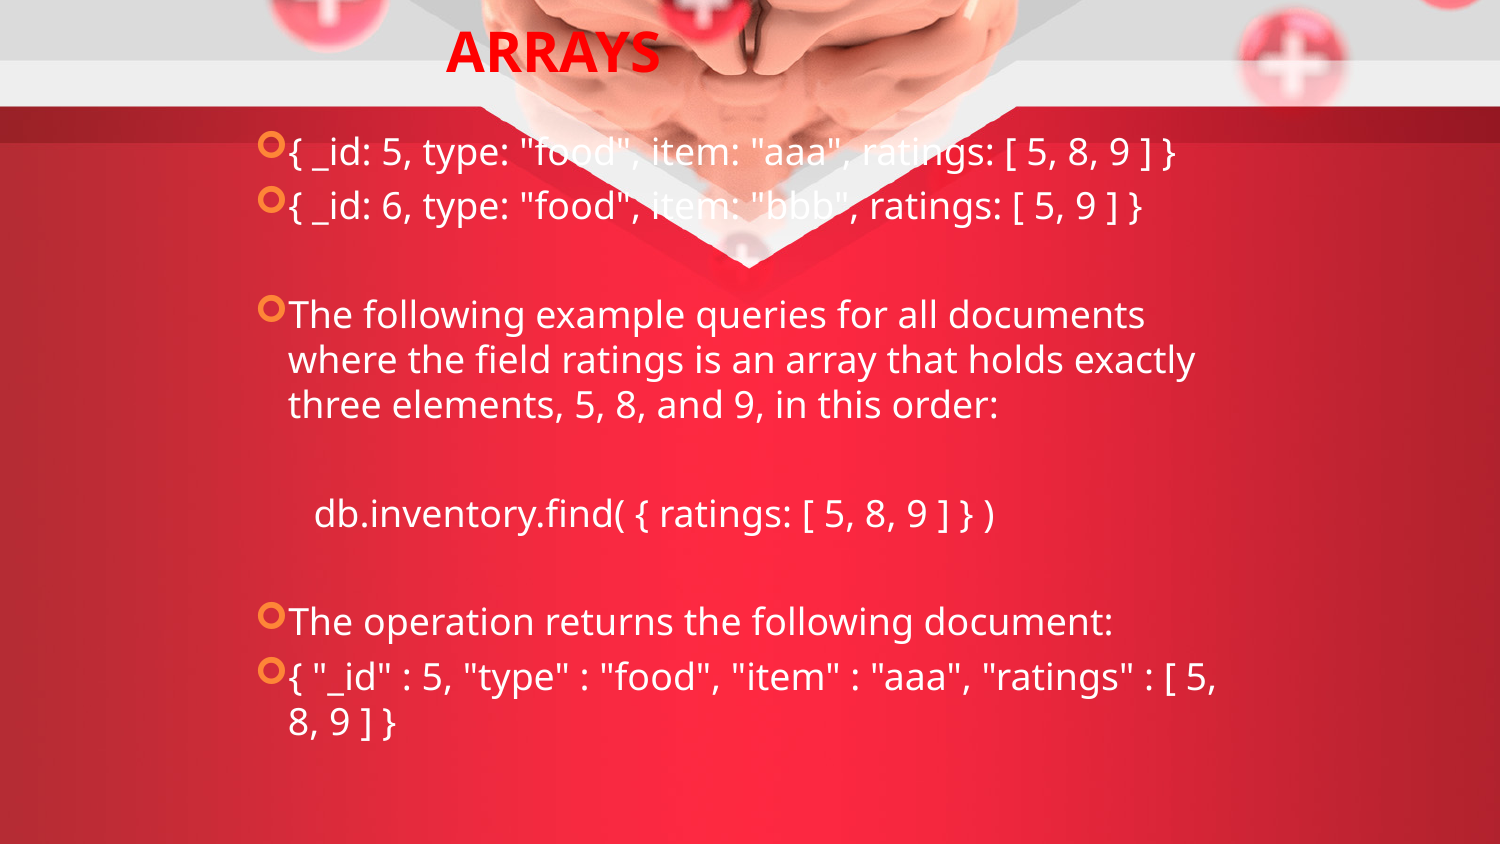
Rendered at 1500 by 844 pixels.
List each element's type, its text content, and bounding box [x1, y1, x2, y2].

picture [0, 0, 1500, 844]
text_box { _id: 5, type: "food", item: "aaa", ratings: [ 5, 8, 9 ] } { _id: 6, type: "food", item: "bbb", ratings: [ 5, 9 ] } The following example queries for all documents where the field ratings is an array that holds exactly three elements, 5, 8, and 9, in this order: db.inventory.find( { ratings: [ 5, 8, 9 ] } ) The operation returns the following document: { "_id" : 5, "type" : "food", "item" : "aaa", "ratings" : [ 5, 8, 9 ] } [243, 121, 1247, 797]
text_box ARRAYS [243, 65, 1163, 121]
